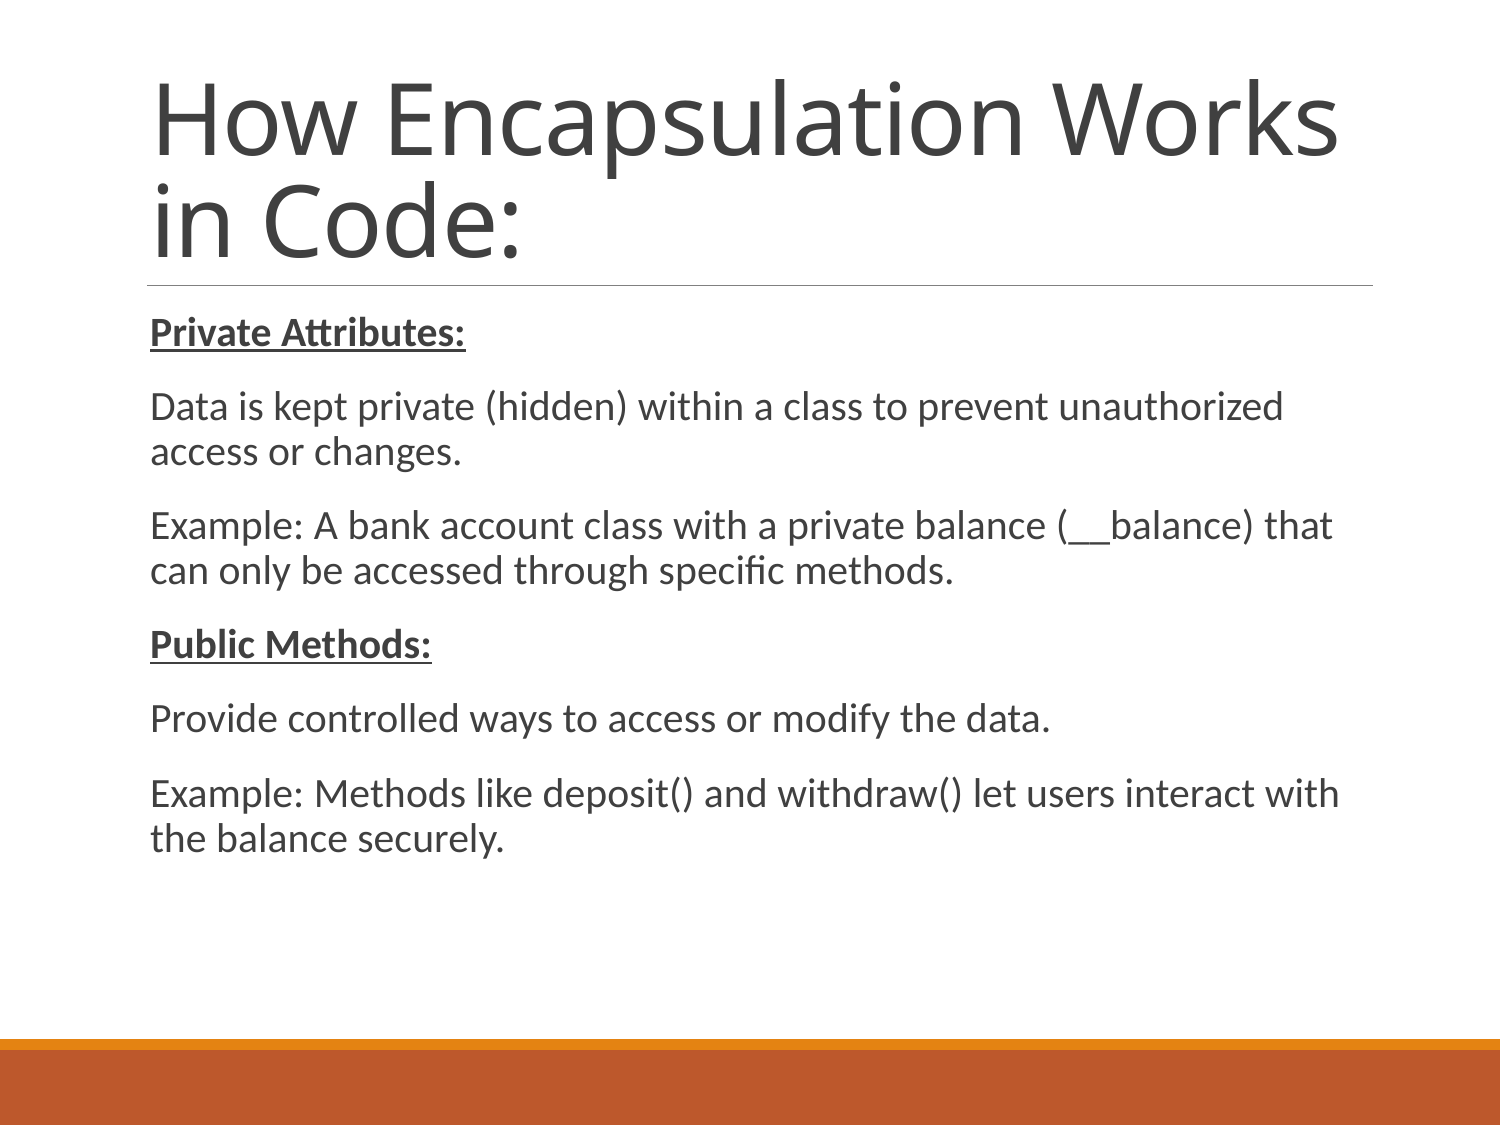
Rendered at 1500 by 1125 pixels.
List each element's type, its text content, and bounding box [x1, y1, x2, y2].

title How Encapsulation Works in Code: [135, 47, 1373, 285]
list Private Attributes: Data is kept private (hidden) within a class to prevent unauthorized access or changes. Example: A bank account class with a private balance (__balance) that can only be accessed through specific methods. Public Methods: Provide controlled ways to access or modify the data. Example: Methods like deposit() and withdraw() let users interact with the balance securely. [135, 302, 1373, 963]
